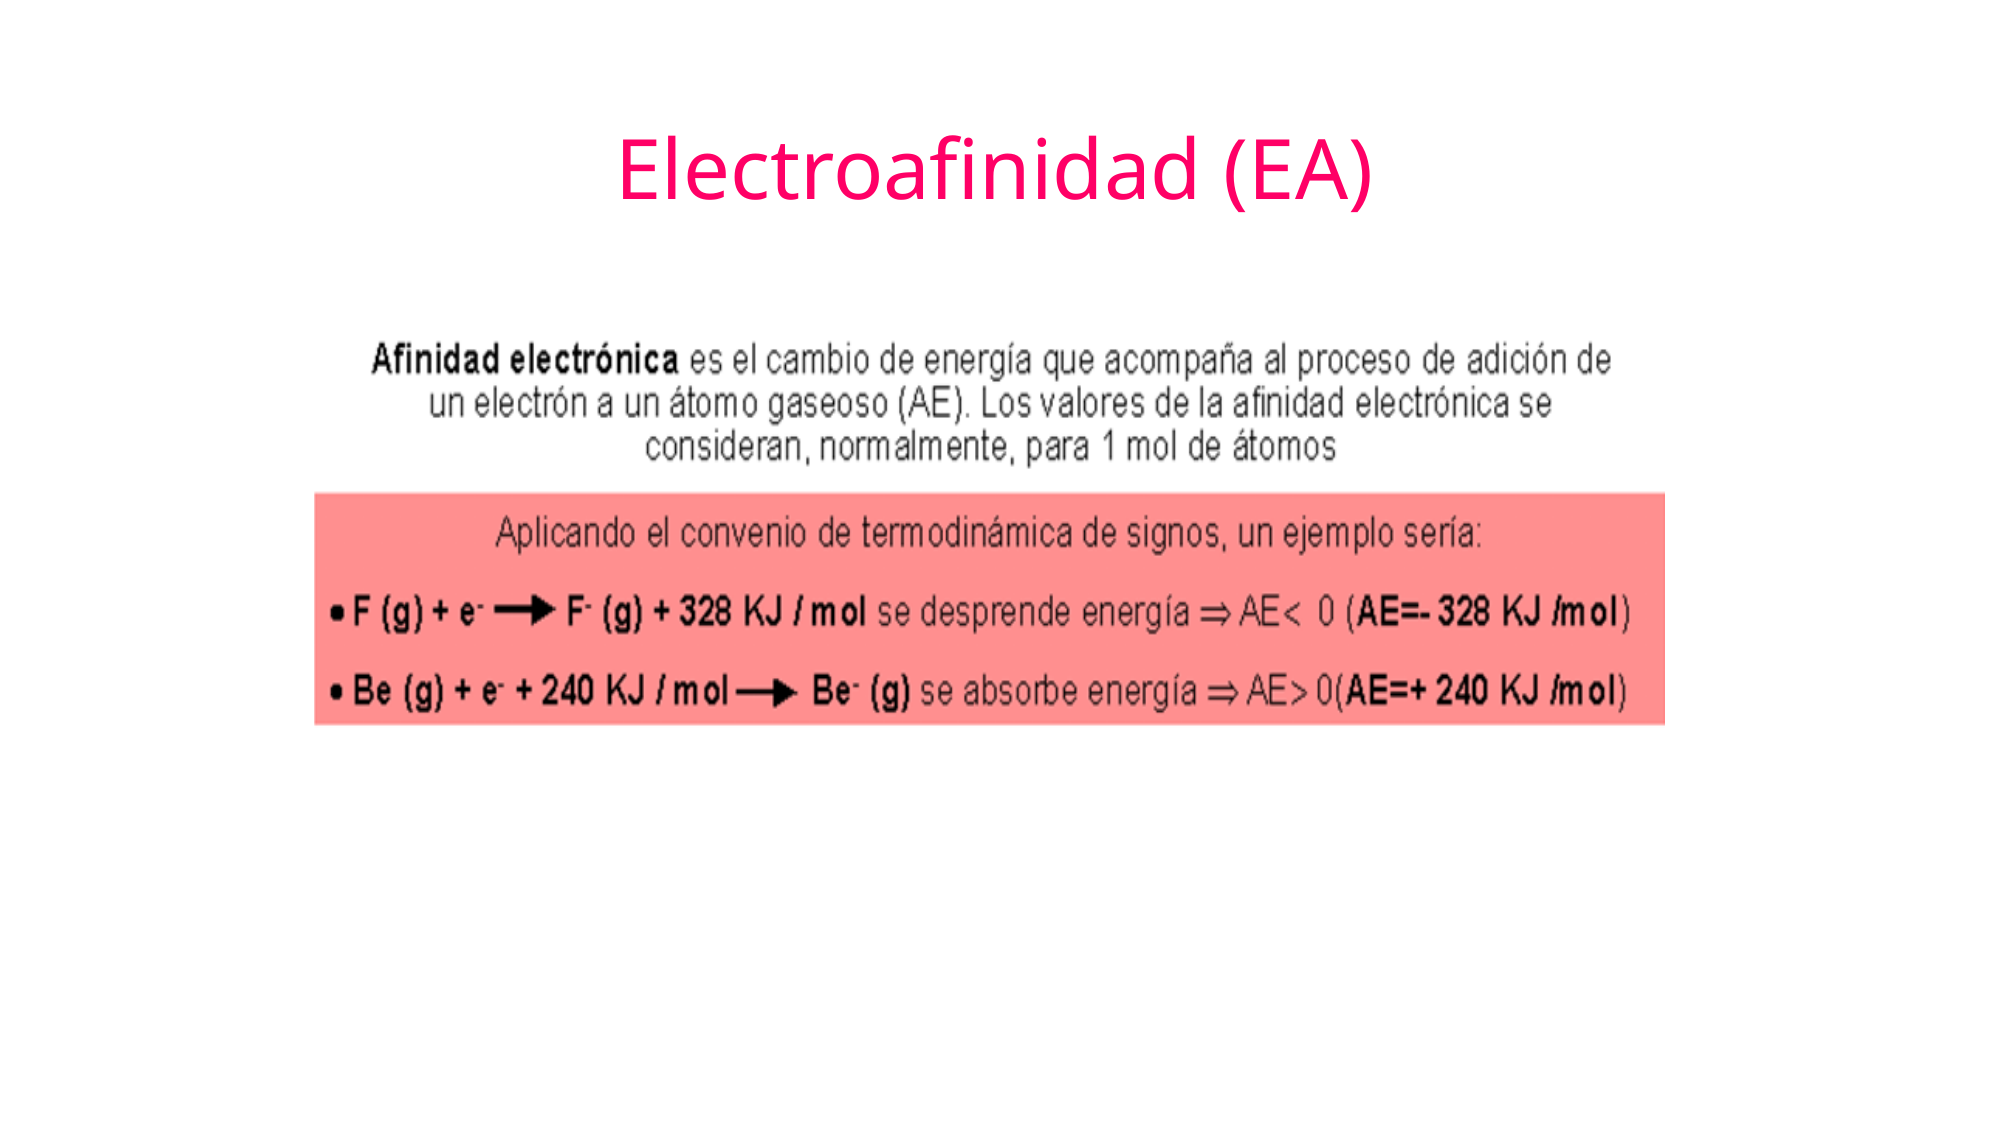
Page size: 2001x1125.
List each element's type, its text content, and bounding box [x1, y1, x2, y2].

title Electroafinidad (EA) [600, 79, 1400, 267]
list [314, 314, 1665, 728]
